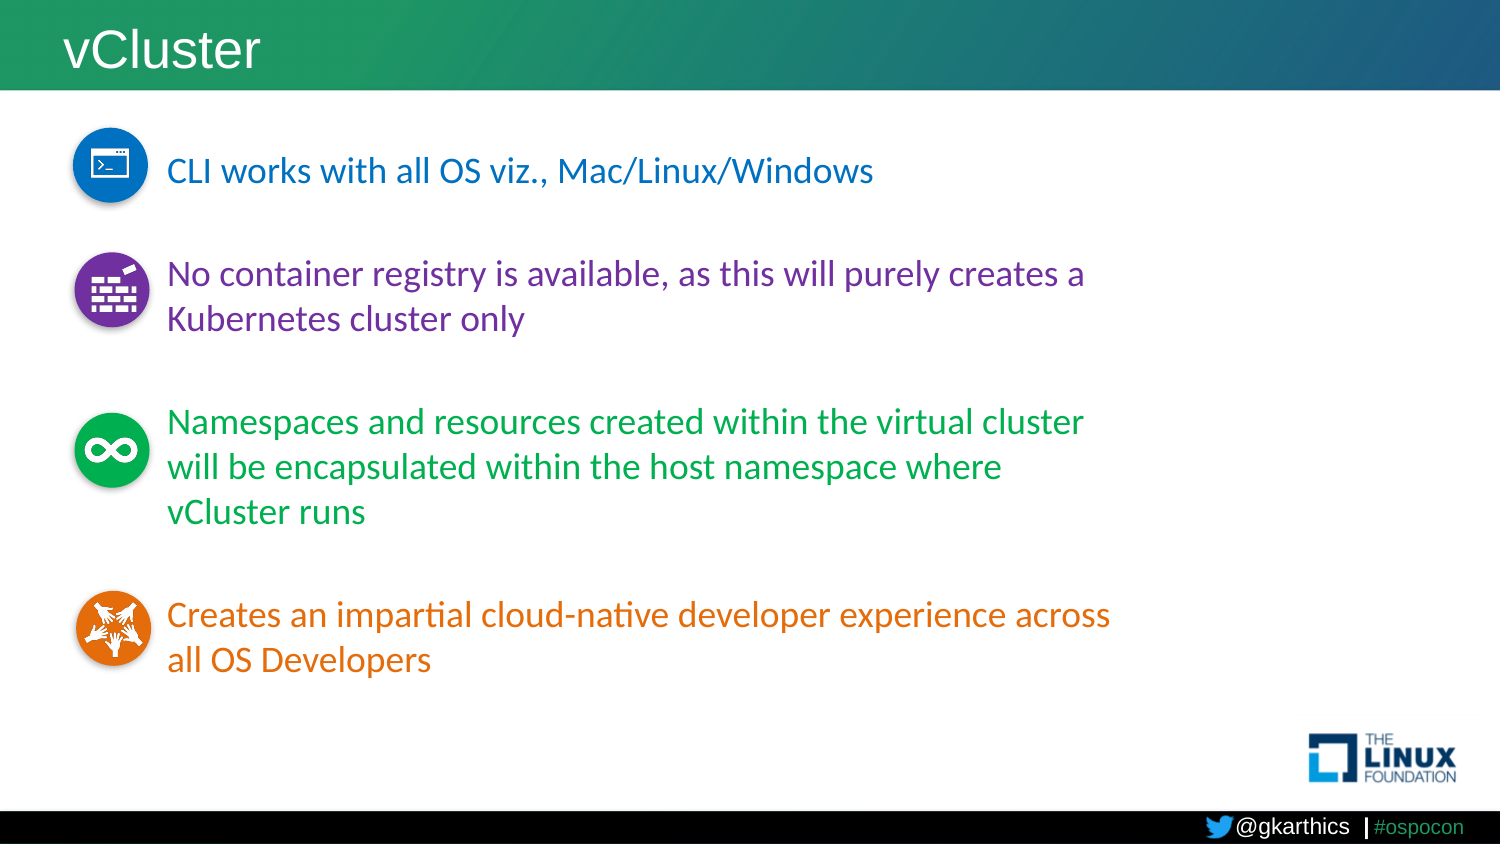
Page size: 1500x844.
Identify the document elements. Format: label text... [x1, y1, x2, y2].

picture [81, 257, 147, 322]
text_box [148, 611, 152, 645]
text_box [94, 251, 130, 256]
title vCluster [48, 6, 1425, 87]
picture [87, 140, 134, 186]
picture [82, 599, 144, 661]
picture [81, 421, 140, 479]
text_box No container registry is available, as this will purely creates a Kubernetes cluster only [152, 241, 1121, 347]
text_box Creates an impartial cloud-native developer experience across all OS Developers [152, 582, 1140, 688]
text_box [72, 126, 149, 204]
text_box Namespaces and resources created within the virtual cluster will be encapsulated within the host namespace where vCluster runs [152, 389, 1121, 540]
text_box [90, 590, 137, 598]
text_box [143, 427, 151, 472]
picture [1289, 702, 1479, 805]
text_box [88, 411, 136, 420]
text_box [1203, 796, 1477, 844]
picture [0, 0, 1500, 90]
text_box CLI works with all OS viz., Mac/Linux/Windows [152, 139, 907, 199]
